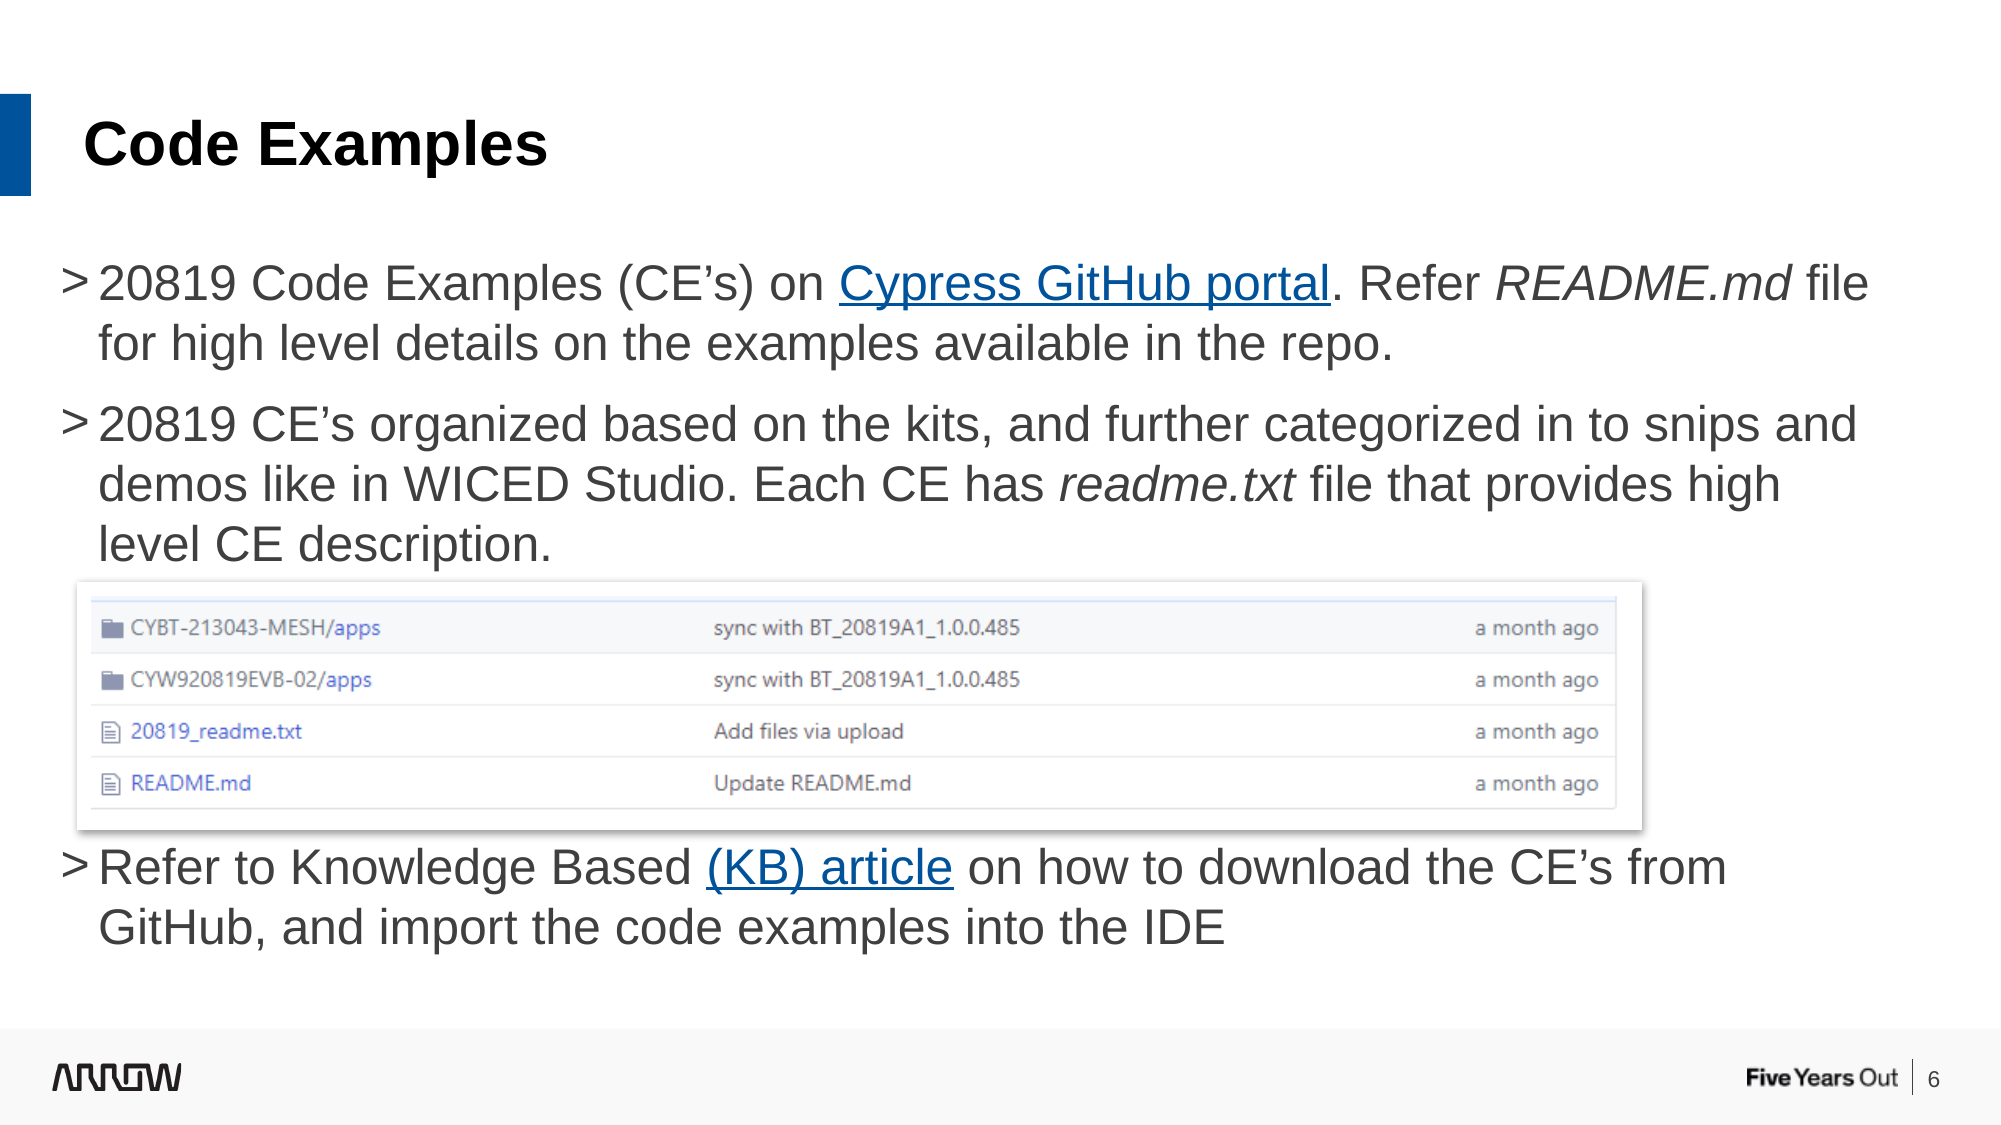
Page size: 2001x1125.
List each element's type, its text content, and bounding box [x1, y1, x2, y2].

list 20819 Code Examples (CE’s) on Cypress GitHub portal. Refer README.md file for high level details on the examples available in the repo. 20819 CE’s organized based on the kits, and further categorized in to snips and demos like in WICED Studio. Each CE has readme.txt file that provides high level CE description. Refer to Knowledge Based (KB) article on how to download the CE’s from GitHub, and import the code examples into the IDE [45, 242, 1909, 981]
picture [91, 596, 1628, 816]
list Code Examples [68, 104, 1932, 196]
picture [1747, 1059, 1898, 1095]
